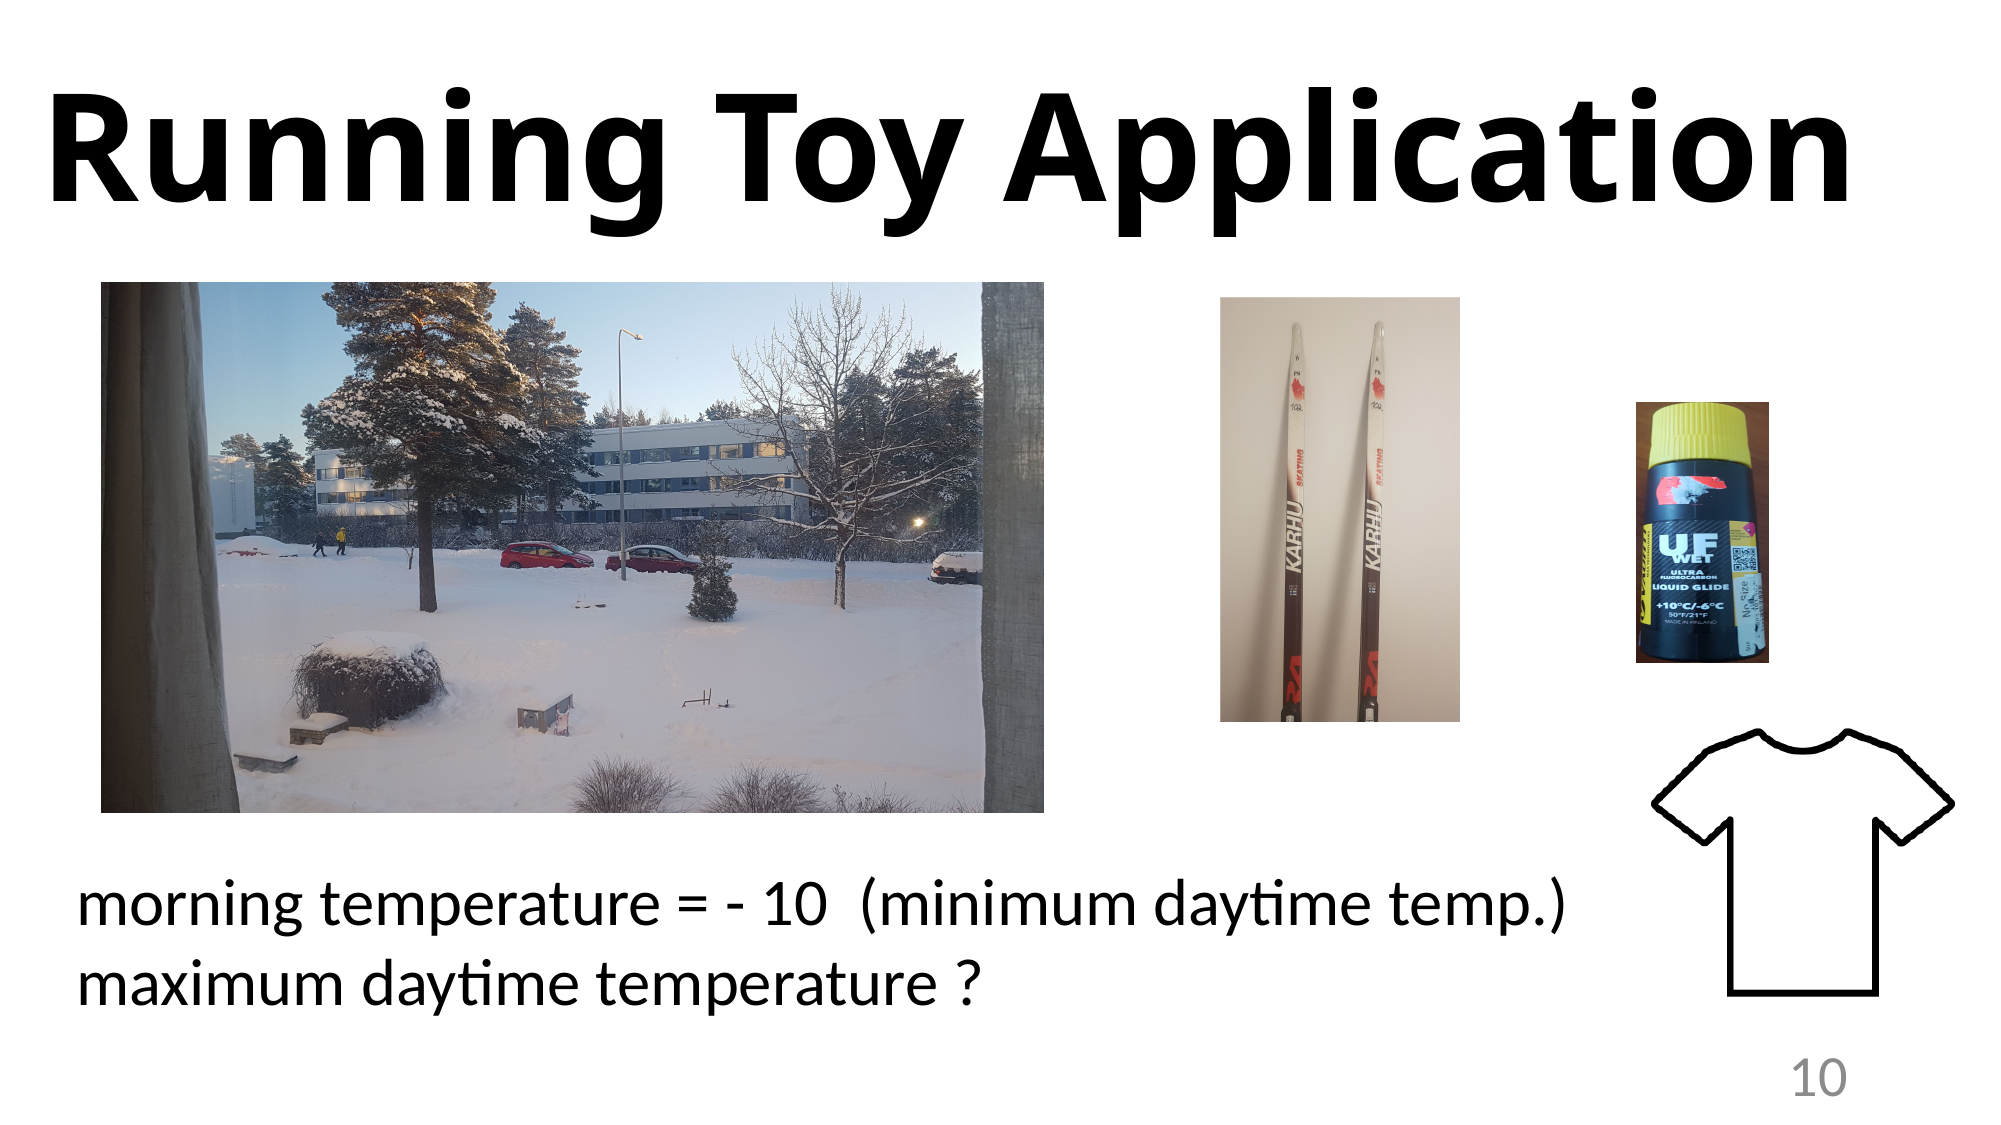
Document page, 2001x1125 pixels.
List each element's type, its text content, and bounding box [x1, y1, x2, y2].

slide_number 10 [1412, 1042, 1863, 1103]
picture [101, 282, 1044, 813]
picture [1127, 298, 1553, 722]
picture [1636, 696, 1969, 1029]
title Running Toy Application [25, 22, 1936, 283]
text_box morning temperature = - 10 (minimum daytime temp.) maximum daytime temperature ? [61, 851, 1585, 1026]
picture [1636, 402, 1769, 663]
